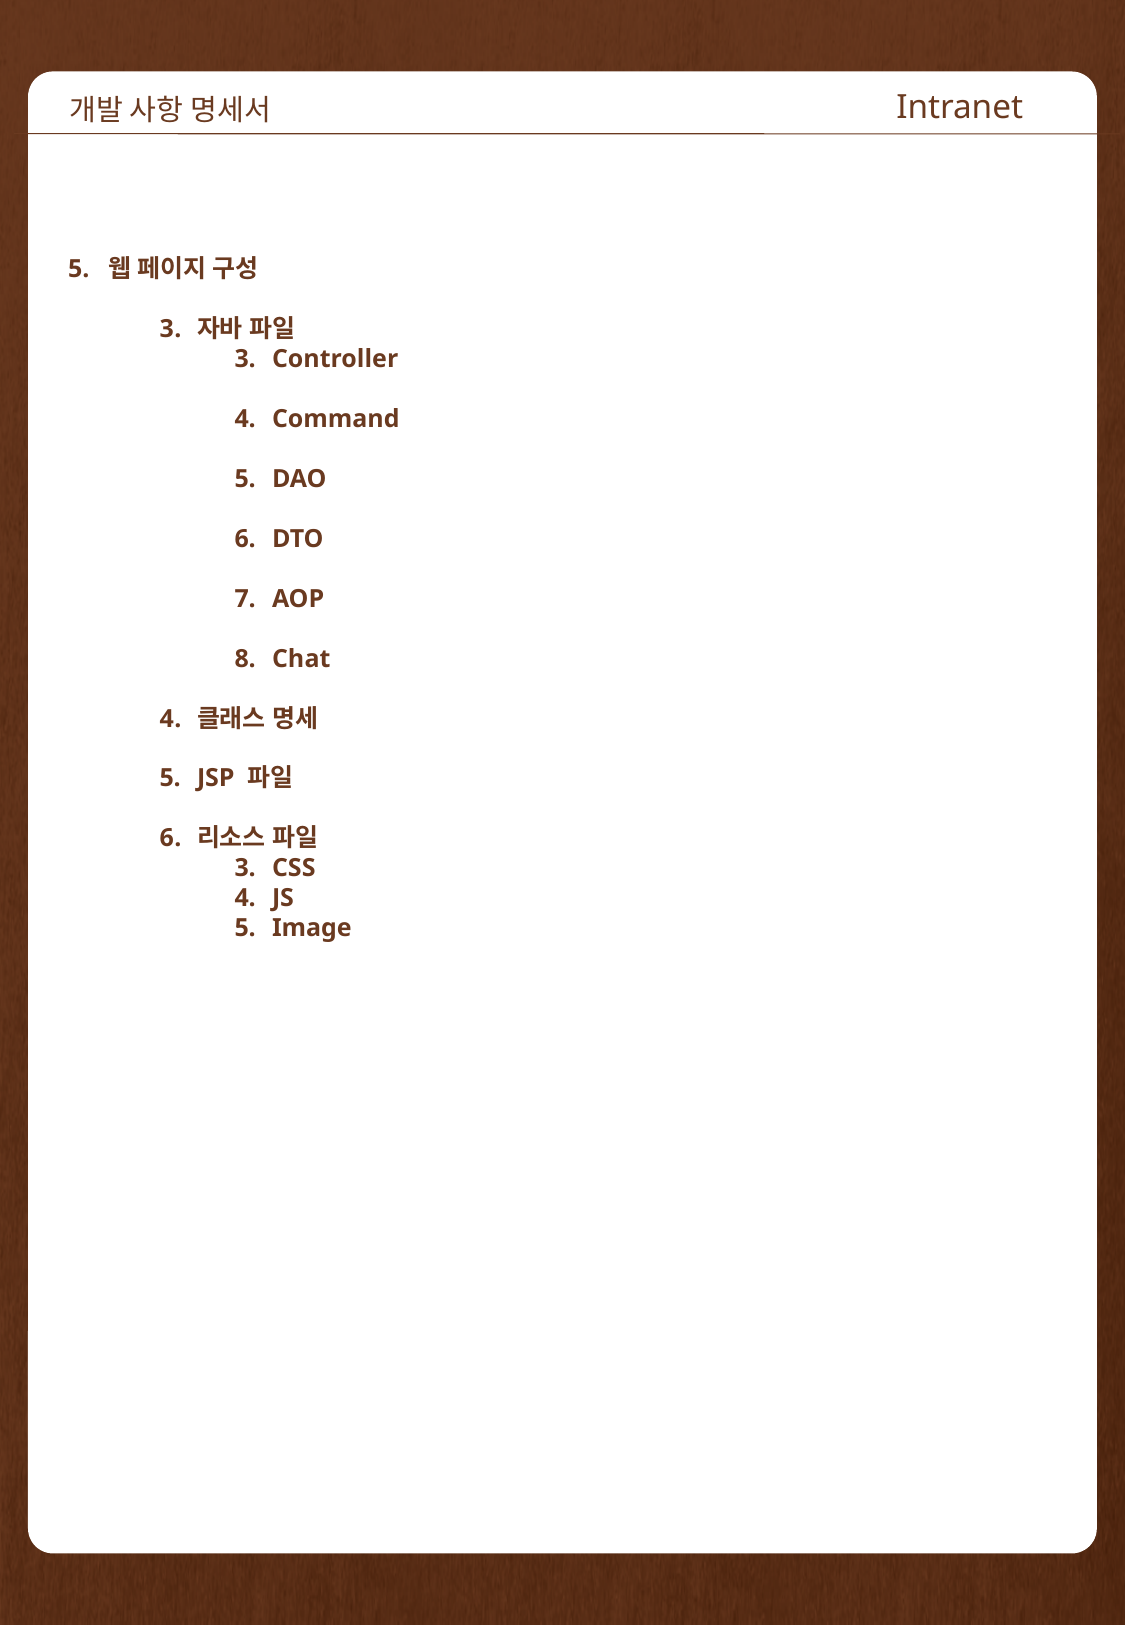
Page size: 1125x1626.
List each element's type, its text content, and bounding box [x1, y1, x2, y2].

text_box 개발 사항 명세서 [54, 56, 424, 133]
text_box Intranet [881, 78, 1125, 134]
text_box 5. 웹 페이지 구성 자바 파일 Controller Command DAO DTO AOP Chat 클래스 명세 JSP 파일 리소스 파일 CSS JS Image [53, 245, 415, 1009]
